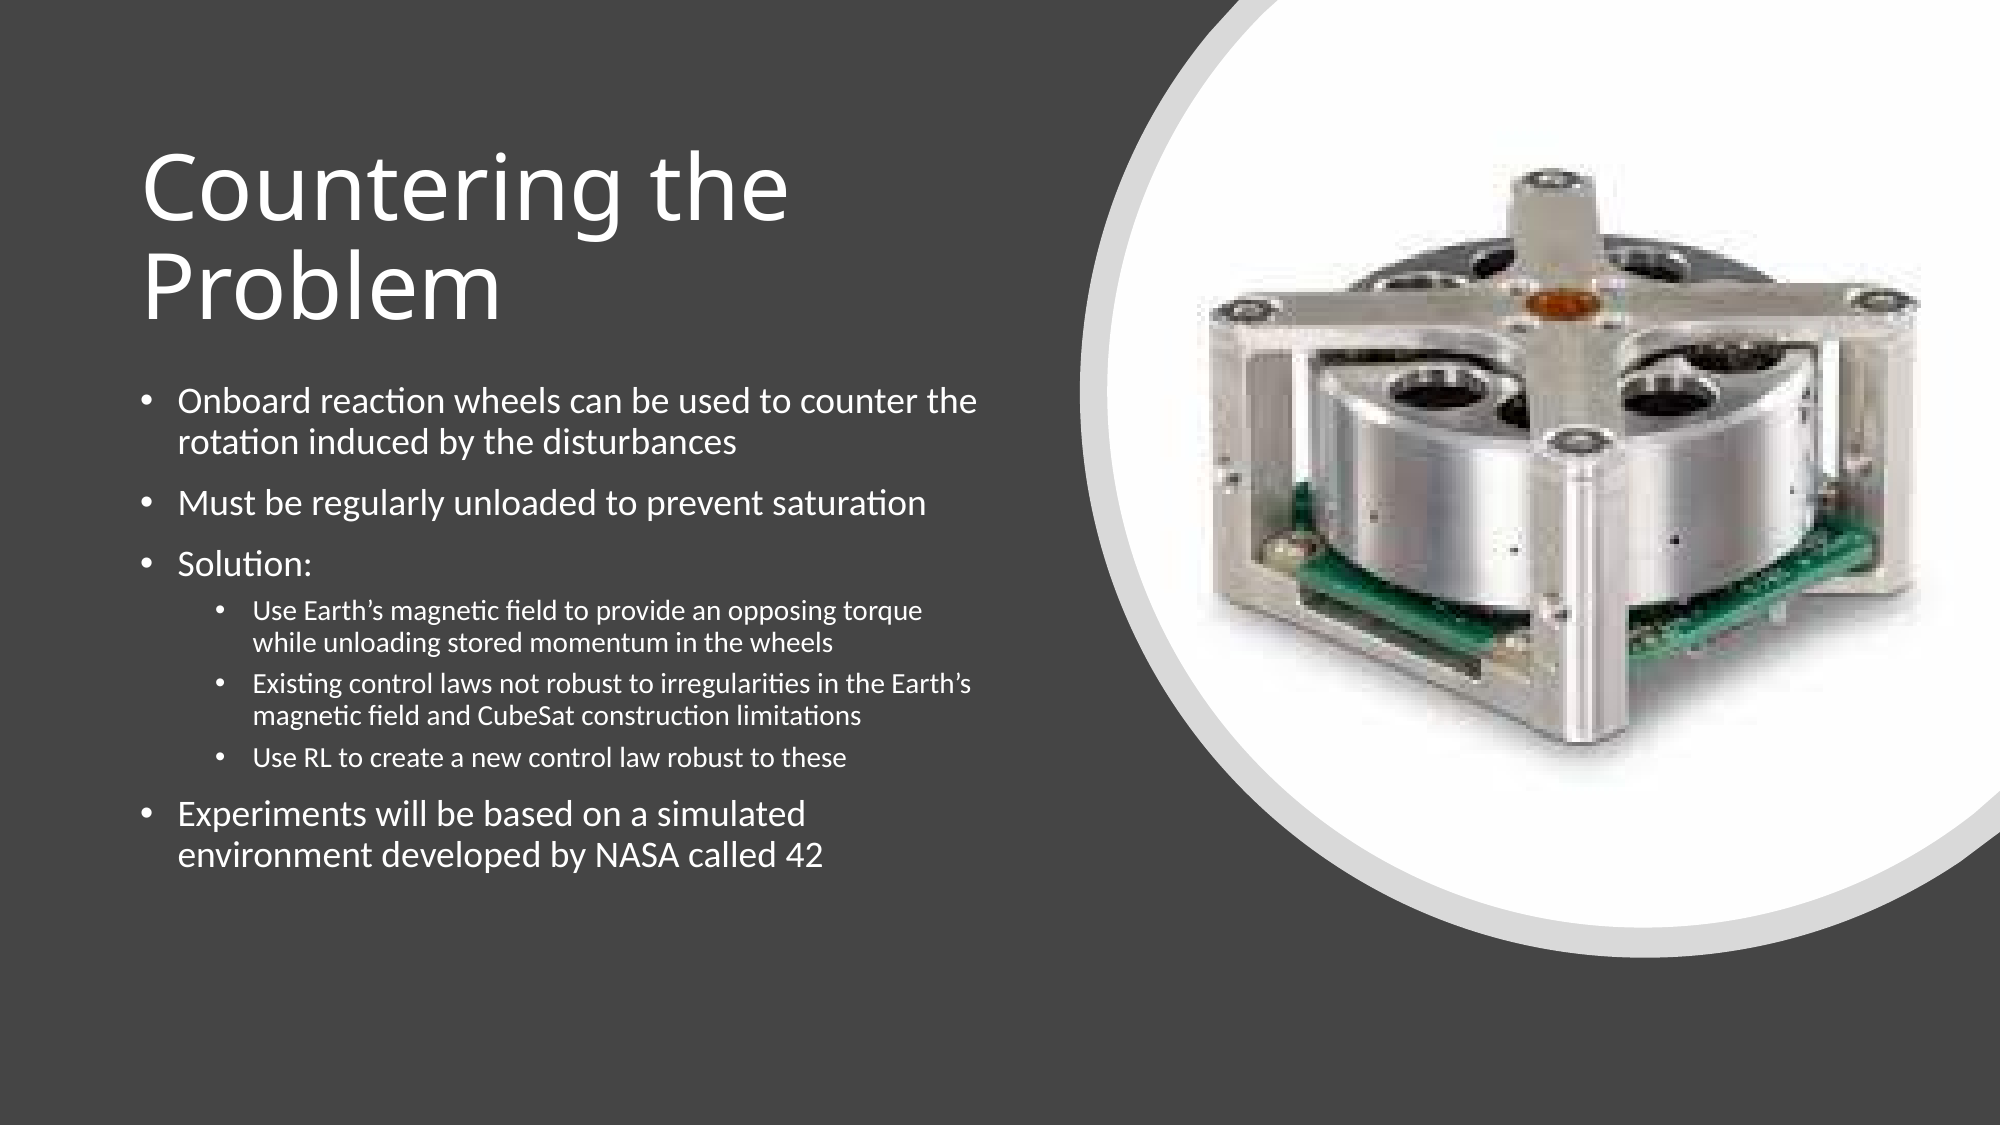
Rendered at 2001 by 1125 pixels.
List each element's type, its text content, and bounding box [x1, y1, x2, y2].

picture [1107, 0, 2000, 928]
text_box [1078, 215, 1107, 570]
list Onboard reaction wheels can be used to counter the rotation induced by the disturbances Must be regularly unloaded to prevent saturation Solution: Use Earth’s magnetic field to provide an opposing torque while unloading stored momentum in the wheels Existing control laws not robust to irregularities in the Earth’s magnetic field and CubeSat construction limitations Use RL to create a new control law robust to these Experiments will be based on a simulated environment developed by NASA called 42 [125, 373, 997, 928]
text_box [1460, 928, 1830, 959]
title Countering the Problem [125, 131, 997, 350]
